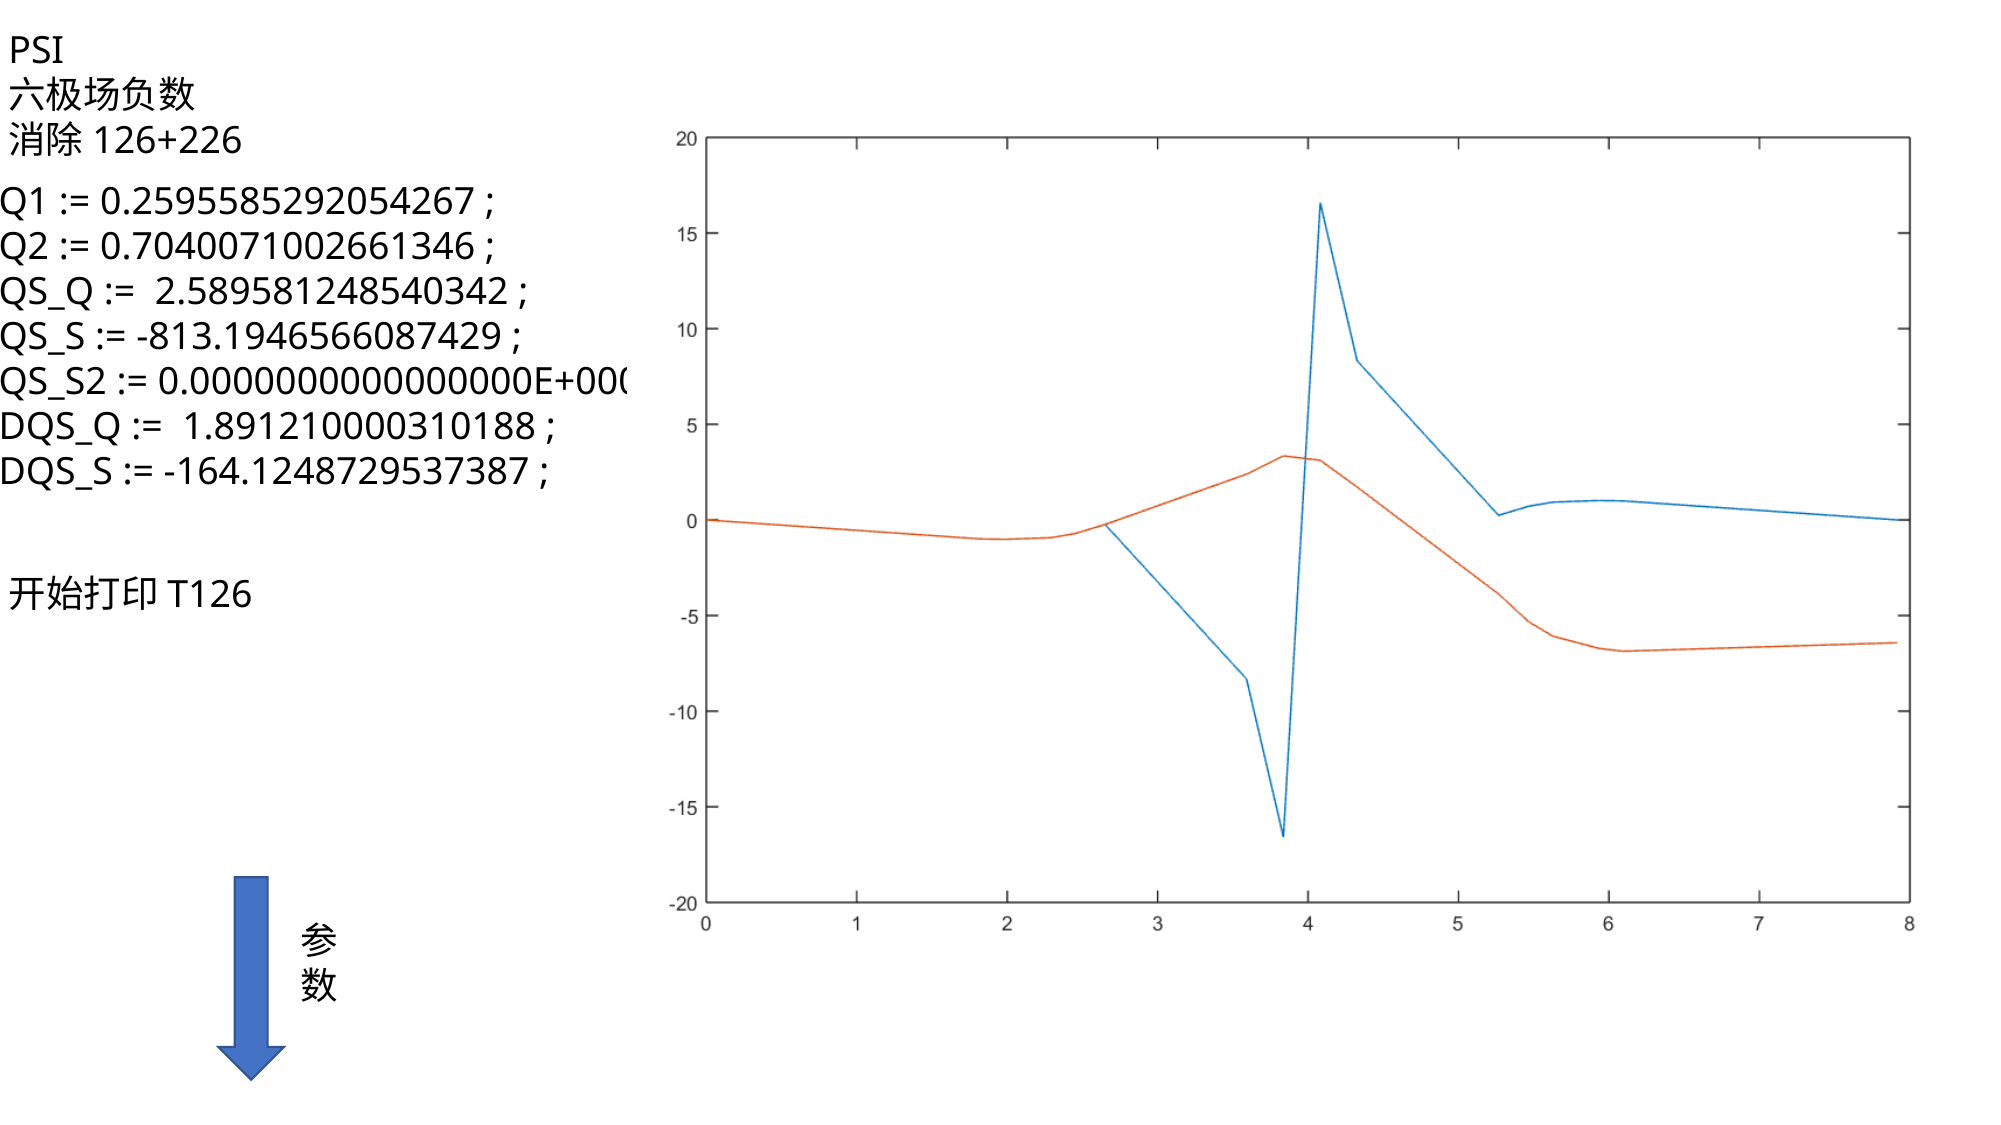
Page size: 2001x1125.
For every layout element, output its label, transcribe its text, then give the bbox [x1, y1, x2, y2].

text_box 参数 [300, 909, 308, 1014]
text_box PSI 六极场负数 消除126+226 [0, 18, 258, 169]
picture [627, 113, 1959, 955]
text_box [215, 876, 287, 1082]
text_box 开始打印T126 [0, 562, 268, 623]
text_box Q1 := 0.2595585292054267 ; Q2 := 0.7040071002661346 ; QS_Q := 2.589581248540342 ; QS_S := -813.1946566087429 ; QS_S2 := 0.0000000000000000E+000 ; DQS_Q := 1.891210000310188 ; DQS_S := -164.1248729537387 ; [0, 169, 627, 500]
